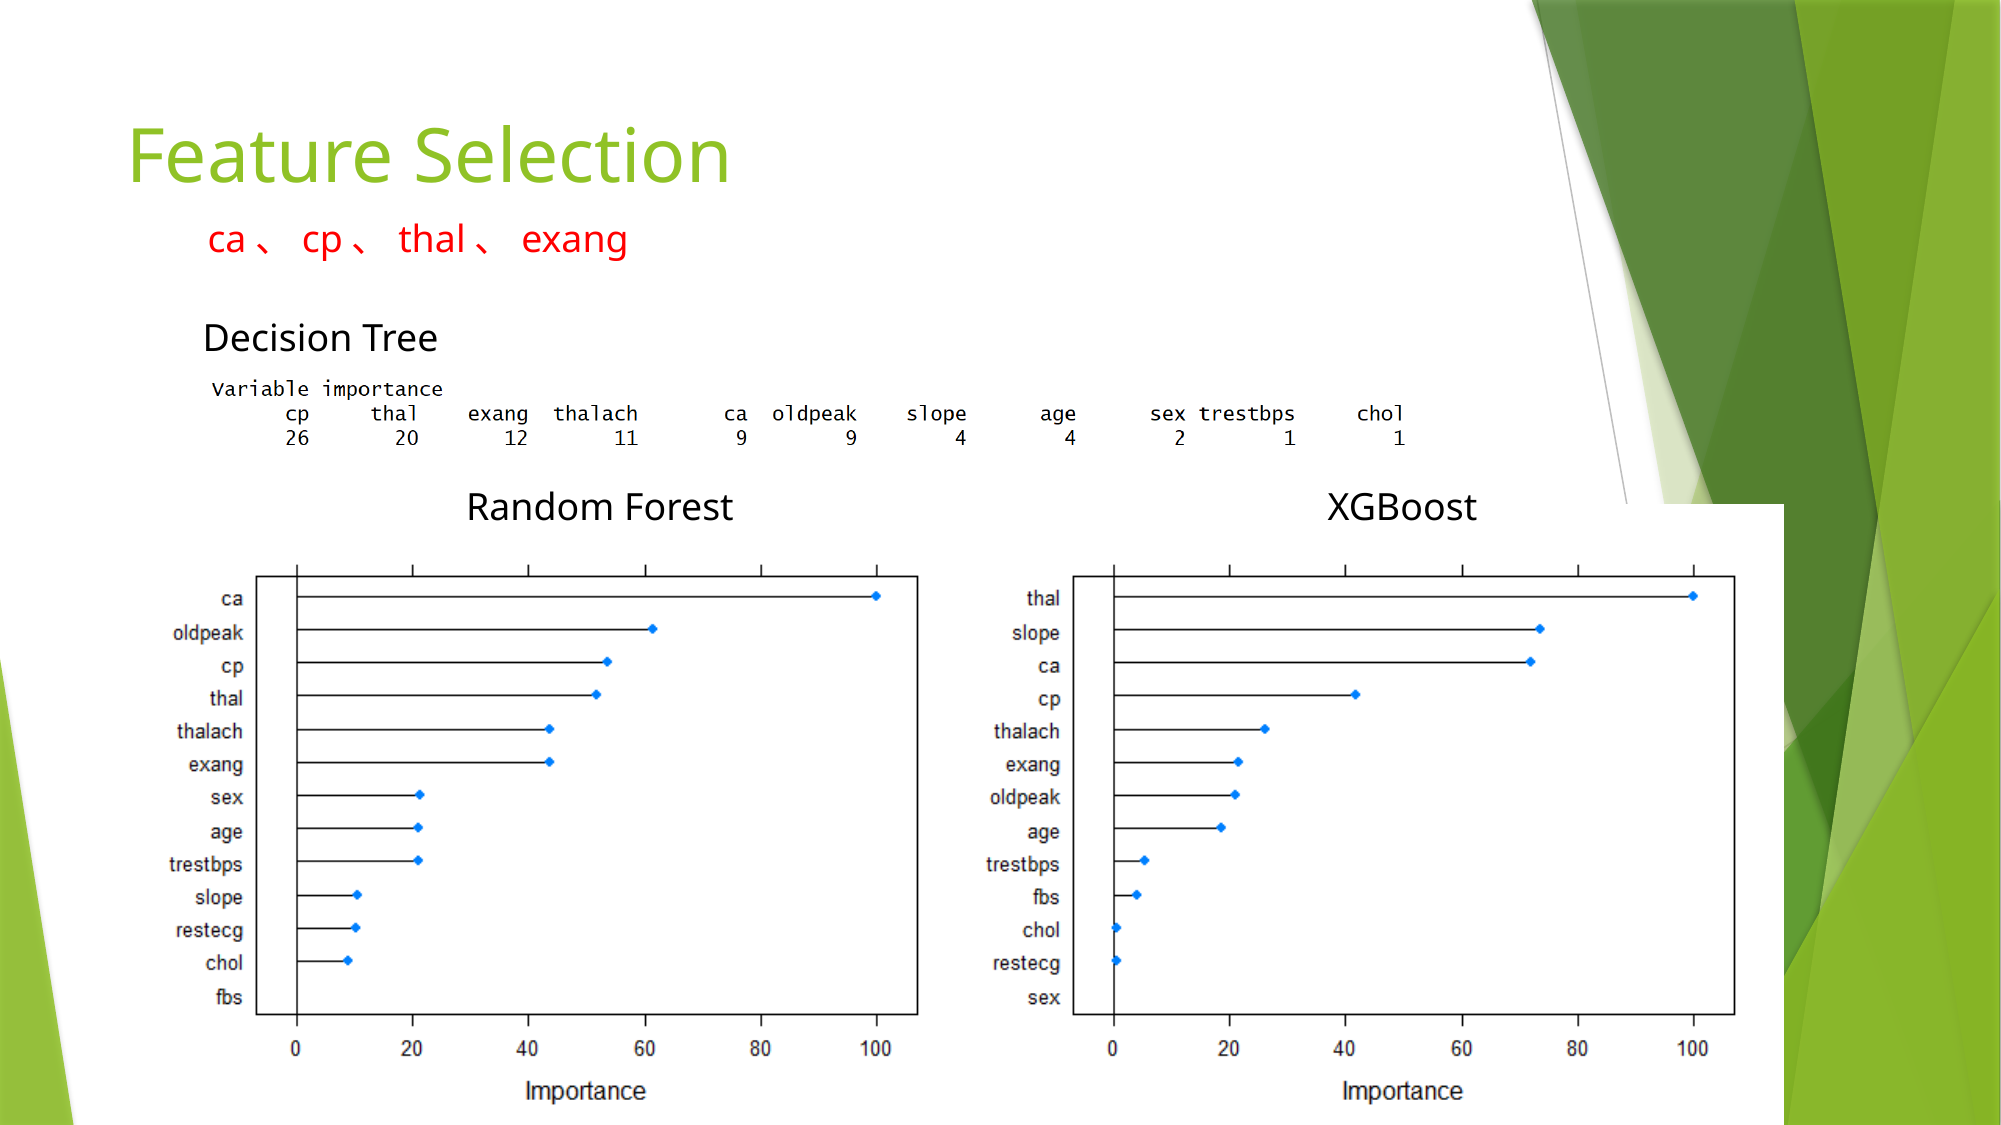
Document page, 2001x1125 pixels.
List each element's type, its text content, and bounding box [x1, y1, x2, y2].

text_box Decision Tree [187, 306, 454, 367]
text_box XGBoost [1312, 475, 1493, 503]
picture [200, 371, 1433, 469]
text_box ca、cp、thal、exang [192, 207, 934, 267]
text_box Random Forest [451, 476, 749, 503]
title Feature Selection [111, 99, 1522, 230]
picture [133, 504, 1785, 1125]
